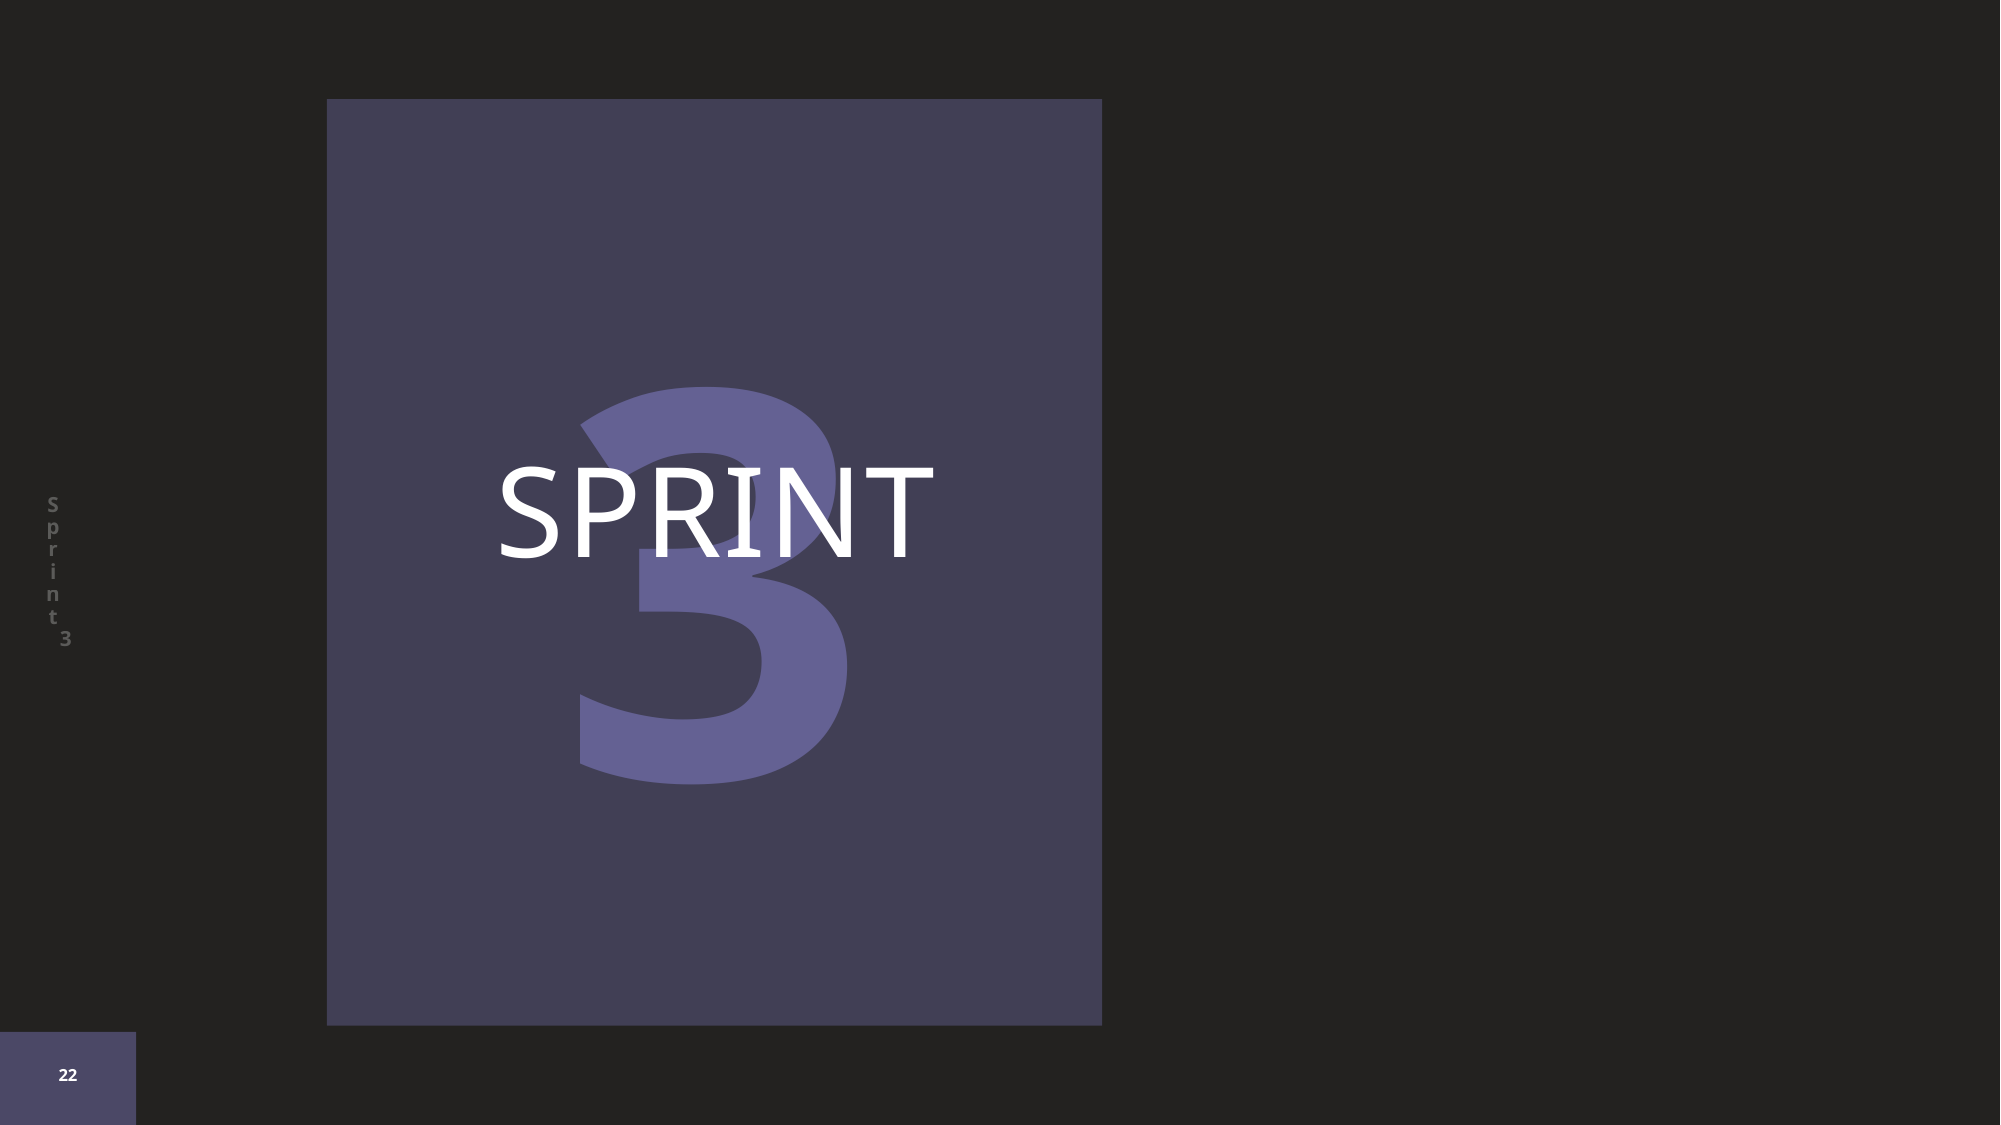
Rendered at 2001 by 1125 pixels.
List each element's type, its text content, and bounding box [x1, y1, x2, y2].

list Sprint 3 [18, 169, 113, 976]
text_box 3 [326, 98, 1103, 1027]
text_box SPRINT [391, 442, 1041, 720]
